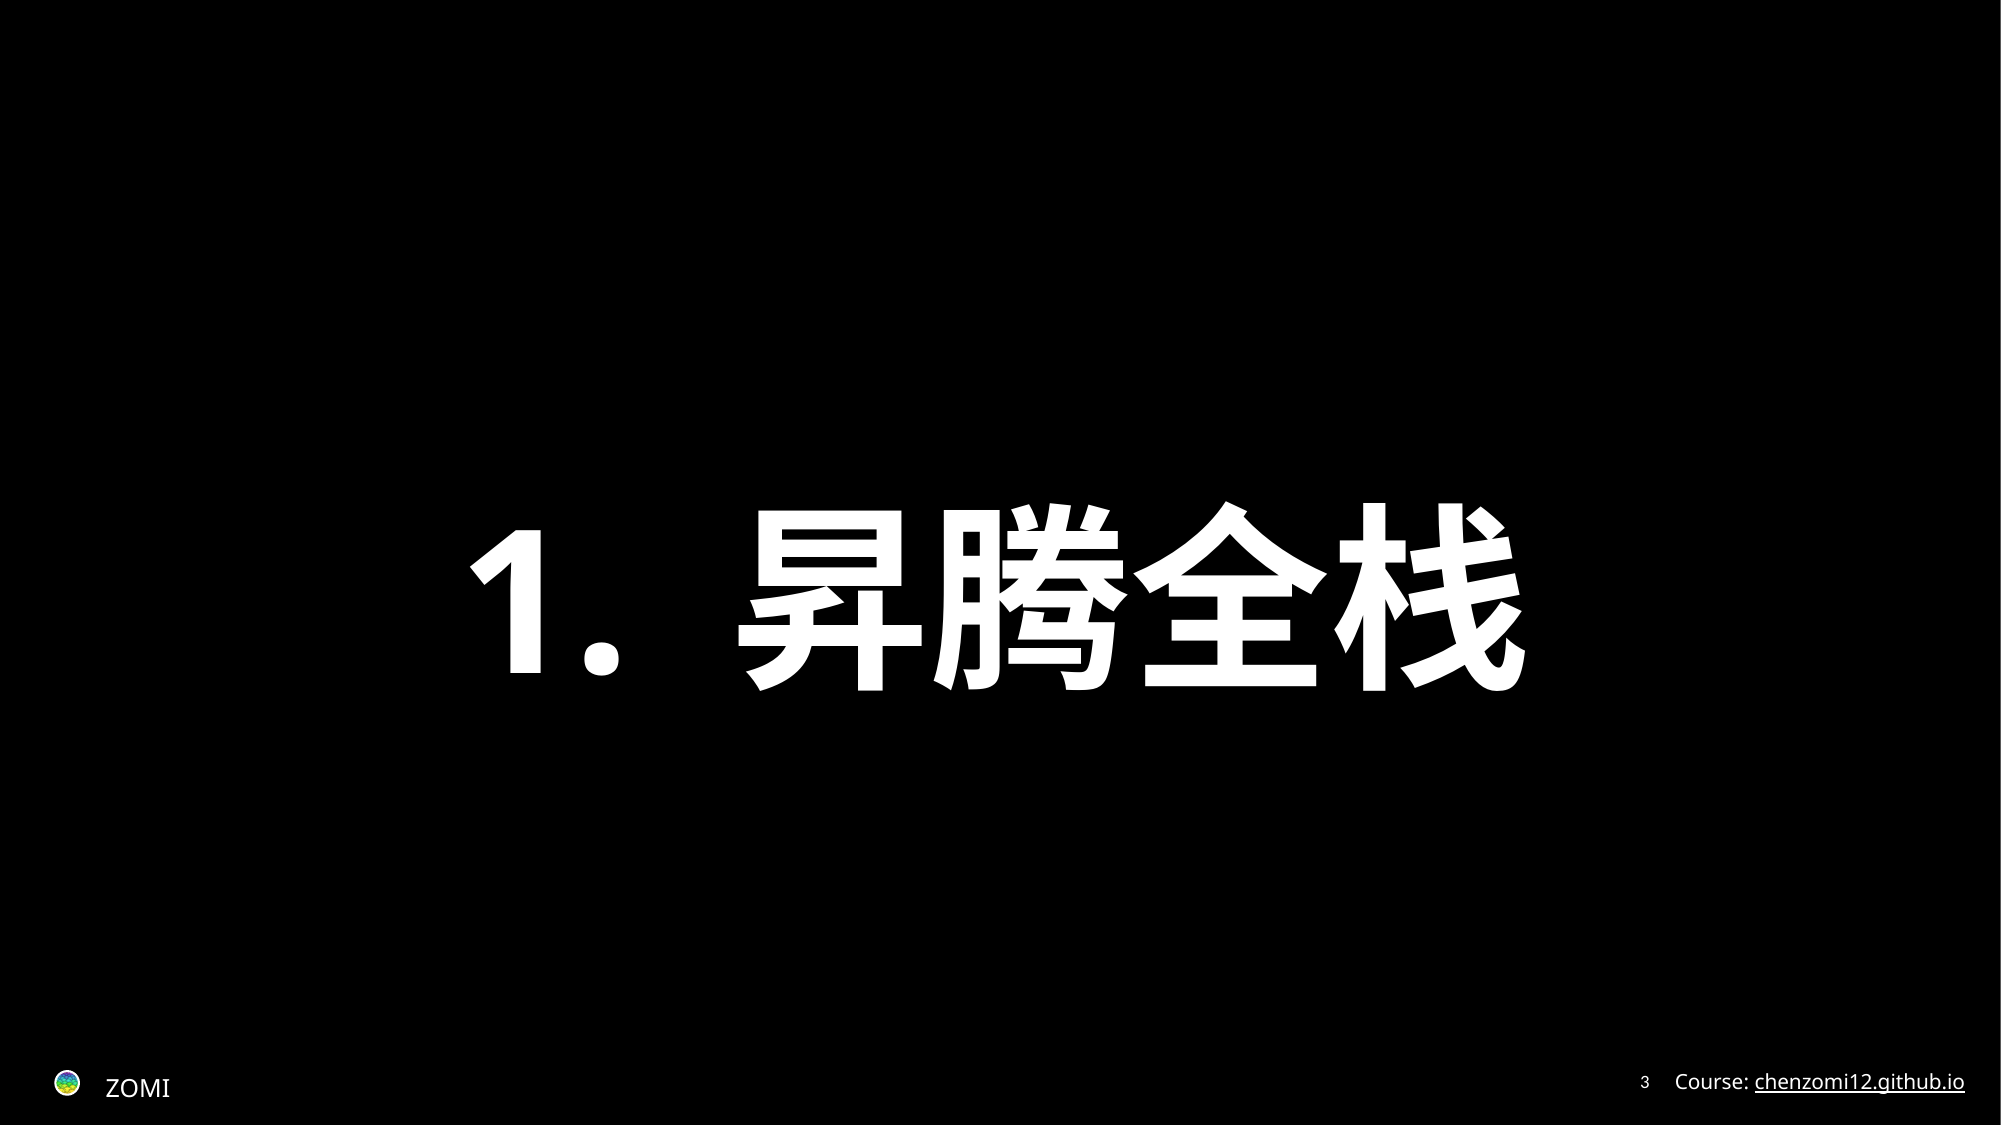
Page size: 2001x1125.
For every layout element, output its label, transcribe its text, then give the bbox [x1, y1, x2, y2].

list 1. 昇腾全栈 [79, 80, 1910, 986]
picture [57, 1073, 77, 1093]
